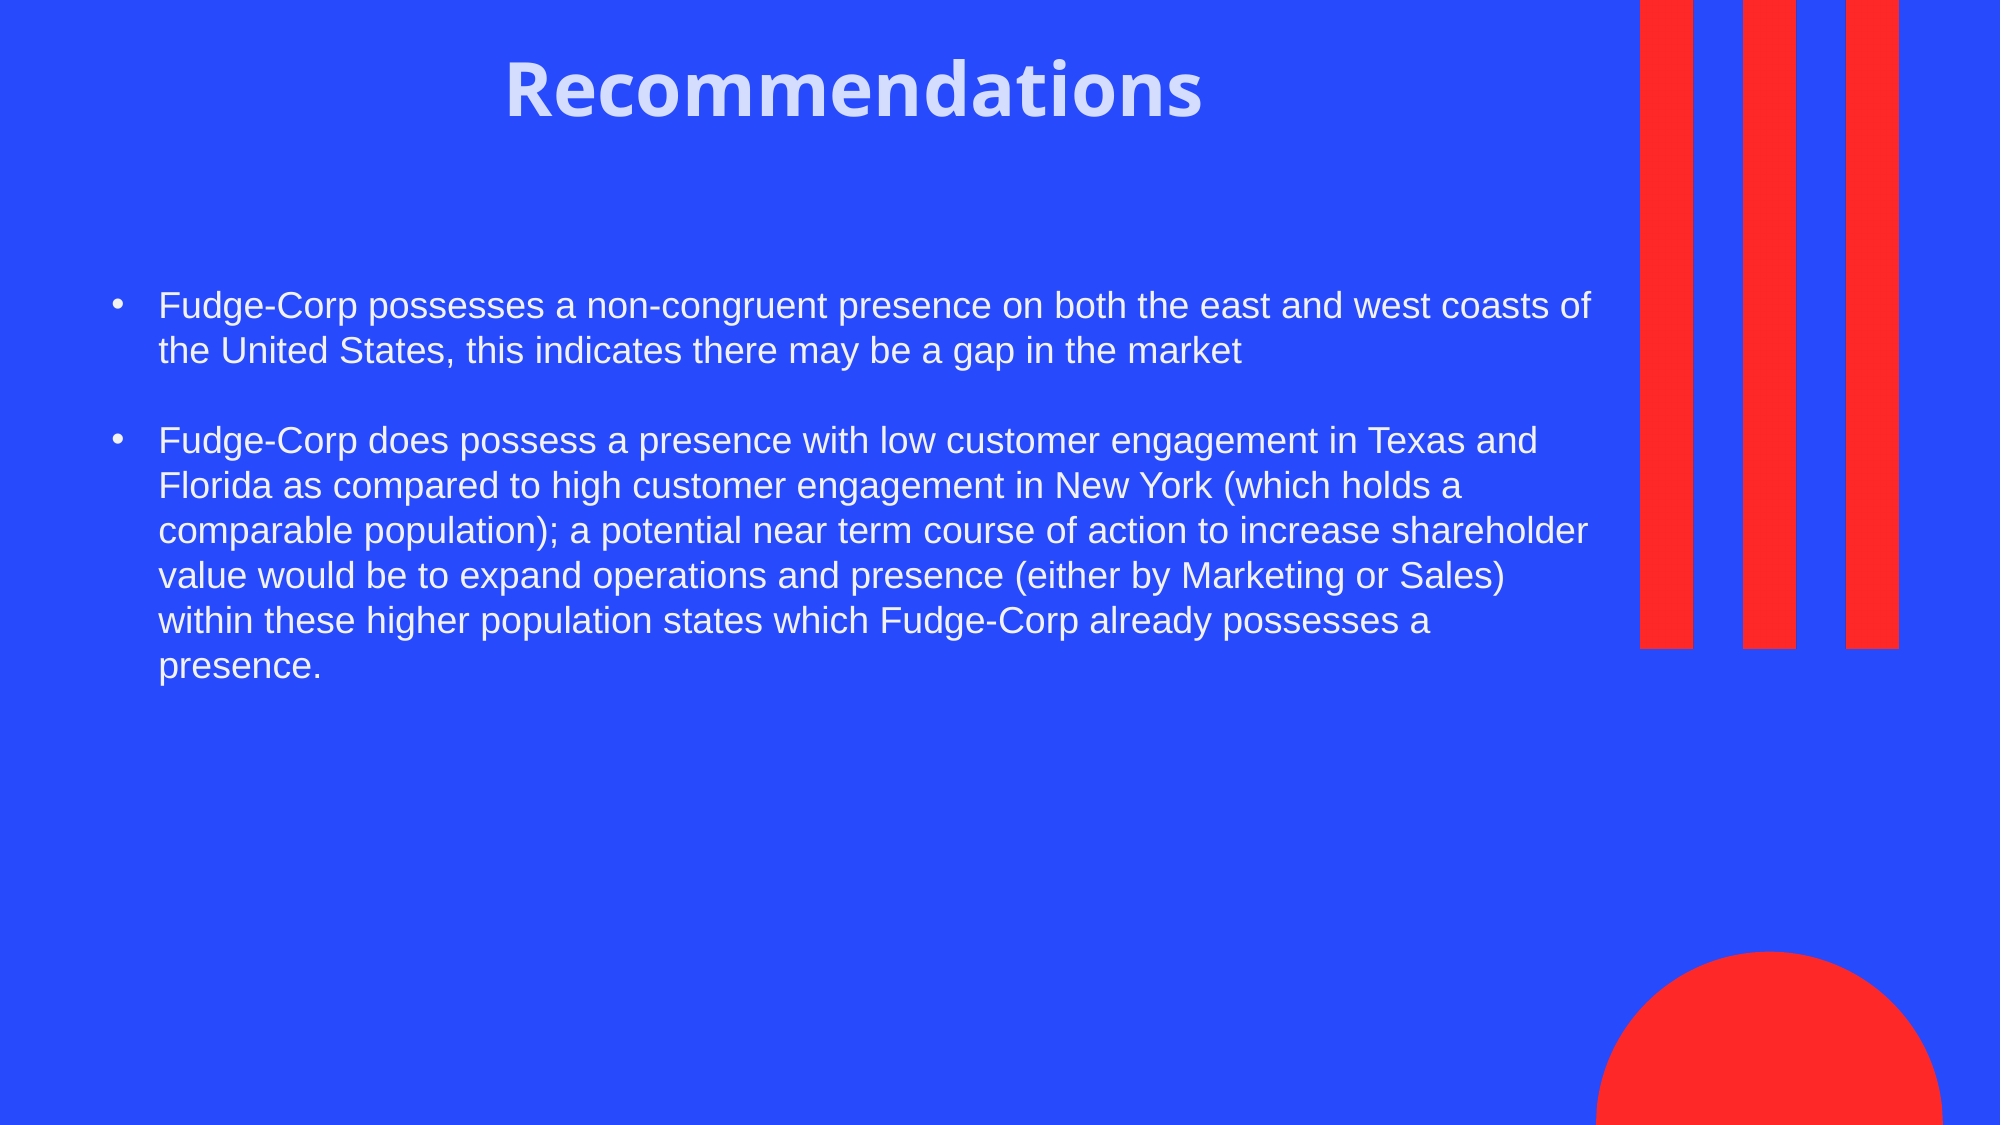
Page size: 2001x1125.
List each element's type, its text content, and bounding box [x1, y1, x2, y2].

picture [1640, 0, 1899, 649]
subtitle Recommendations [111, 52, 1597, 142]
text_box Fudge-Corp possesses a non-congruent presence on both the east and west coasts of the United States, this indicates there may be a gap in the market Fudge-Corp does possess a presence with low customer engagement in Texas and Florida as compared to high customer engagement in New York (which holds a comparable population); a potential near term course of action to increase shareholder value would be to expand operations and presence (either by Marketing or Sales) within these higher population states which Fudge-Corp already possesses a presence. [96, 228, 1612, 739]
